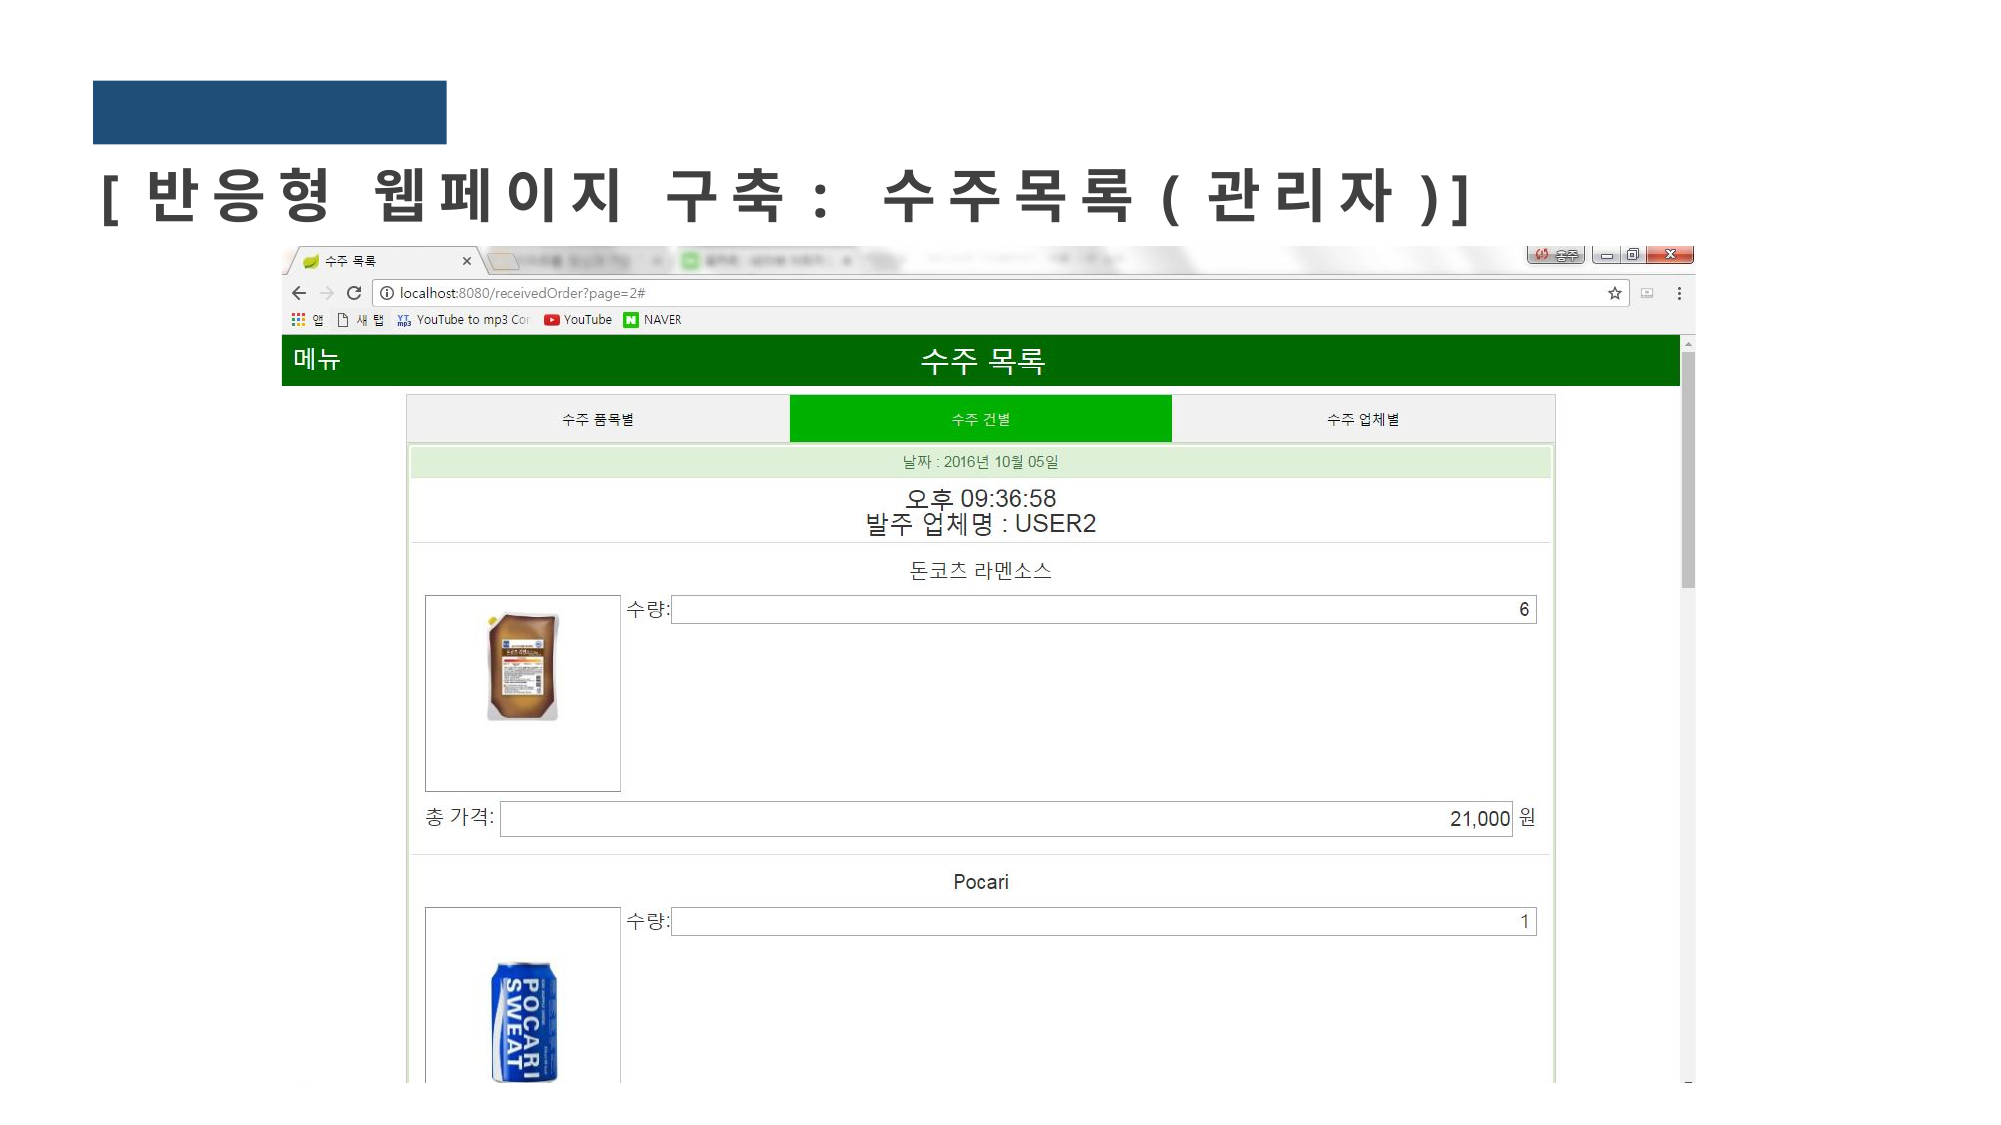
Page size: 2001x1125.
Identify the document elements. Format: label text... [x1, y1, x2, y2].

picture [281, 246, 1696, 1083]
text_box [반응형 웹페이지 구축: 수주목록(관리자)] [93, 151, 1860, 237]
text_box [92, 80, 447, 145]
